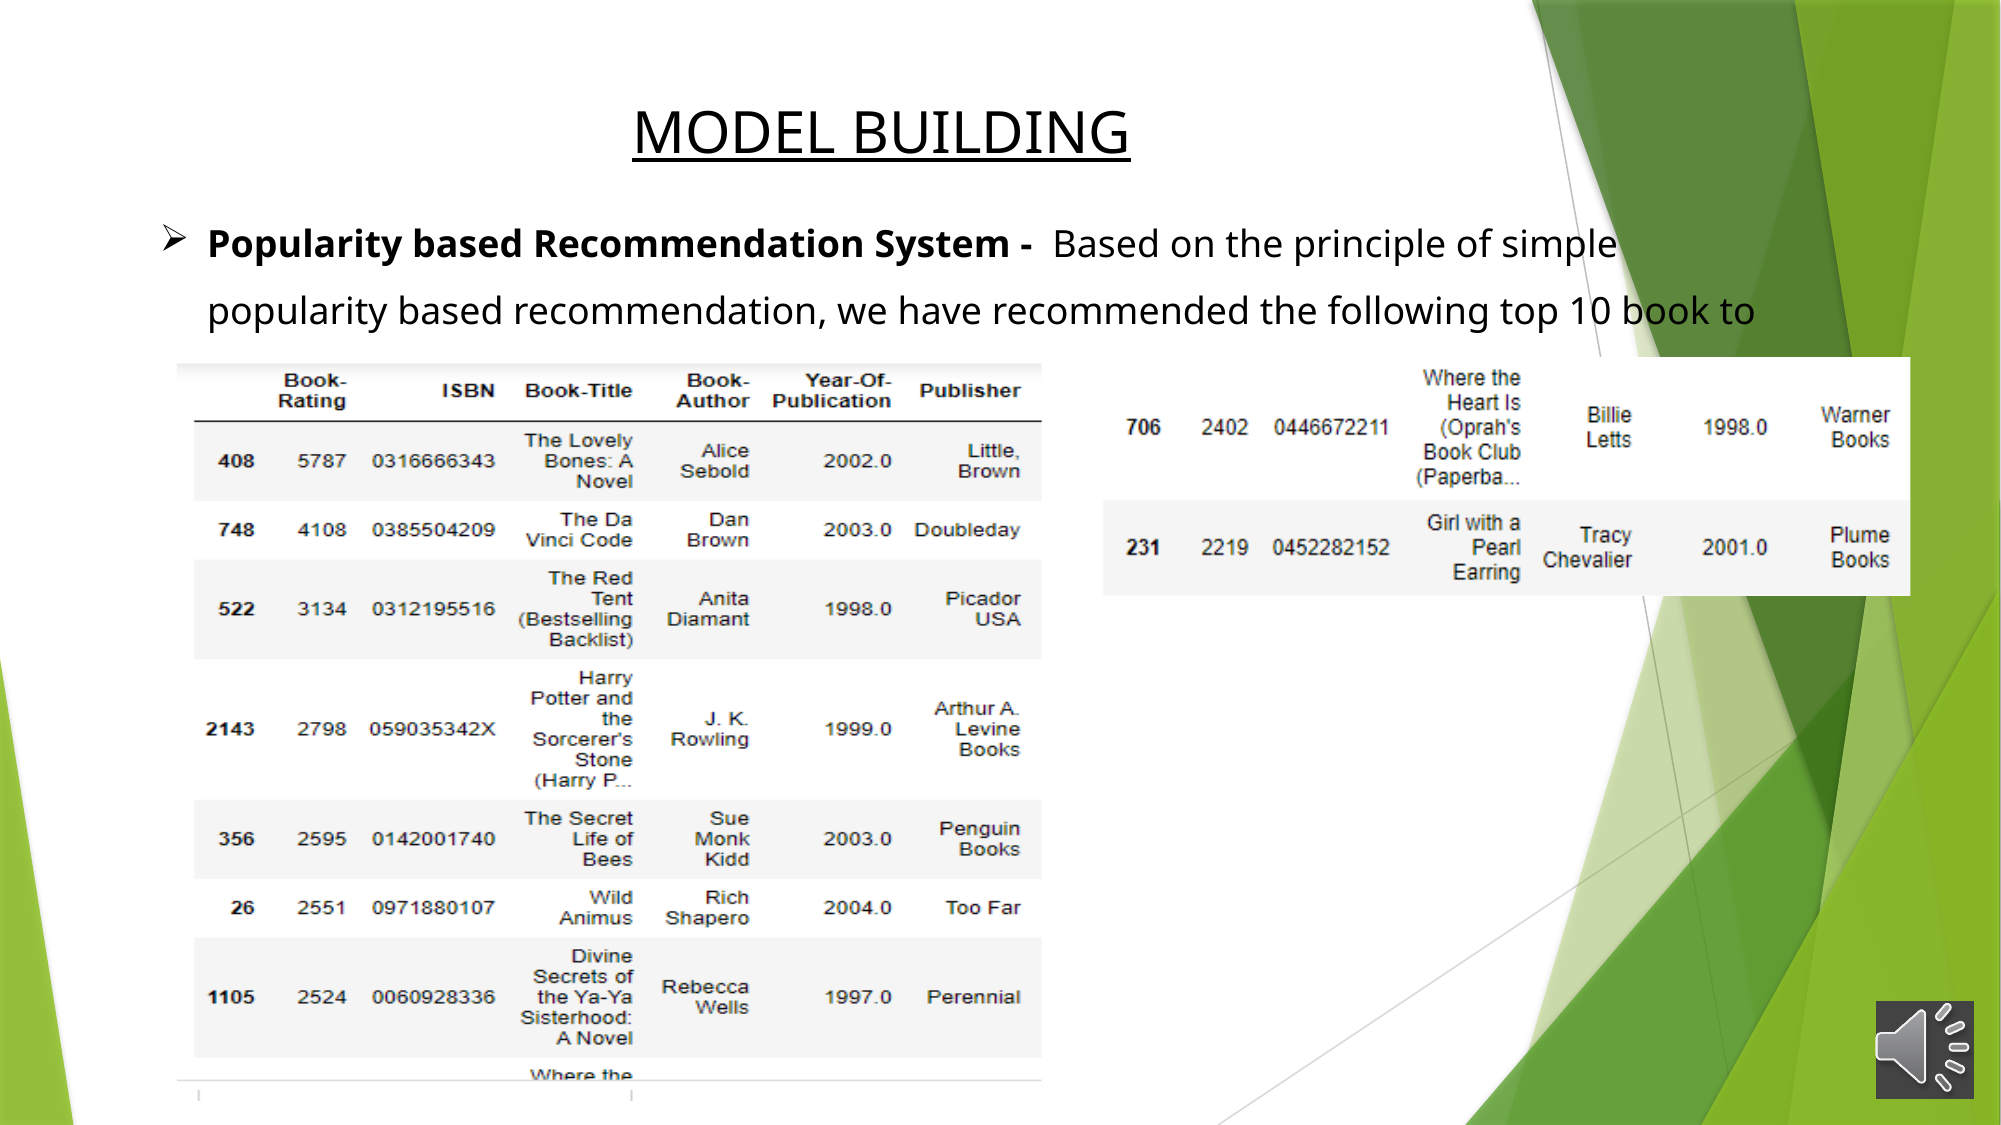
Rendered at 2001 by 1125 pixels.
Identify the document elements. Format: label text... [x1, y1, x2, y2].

picture [1874, 999, 1976, 1101]
text_box Popularity based Recommendation System - Based on the principle of simple popularity based recommendation, we have recommended the following top 10 book to users [145, 189, 1800, 408]
picture [1072, 356, 1911, 596]
title MODEL BUILDING [176, 59, 1587, 166]
picture [176, 357, 1043, 1102]
